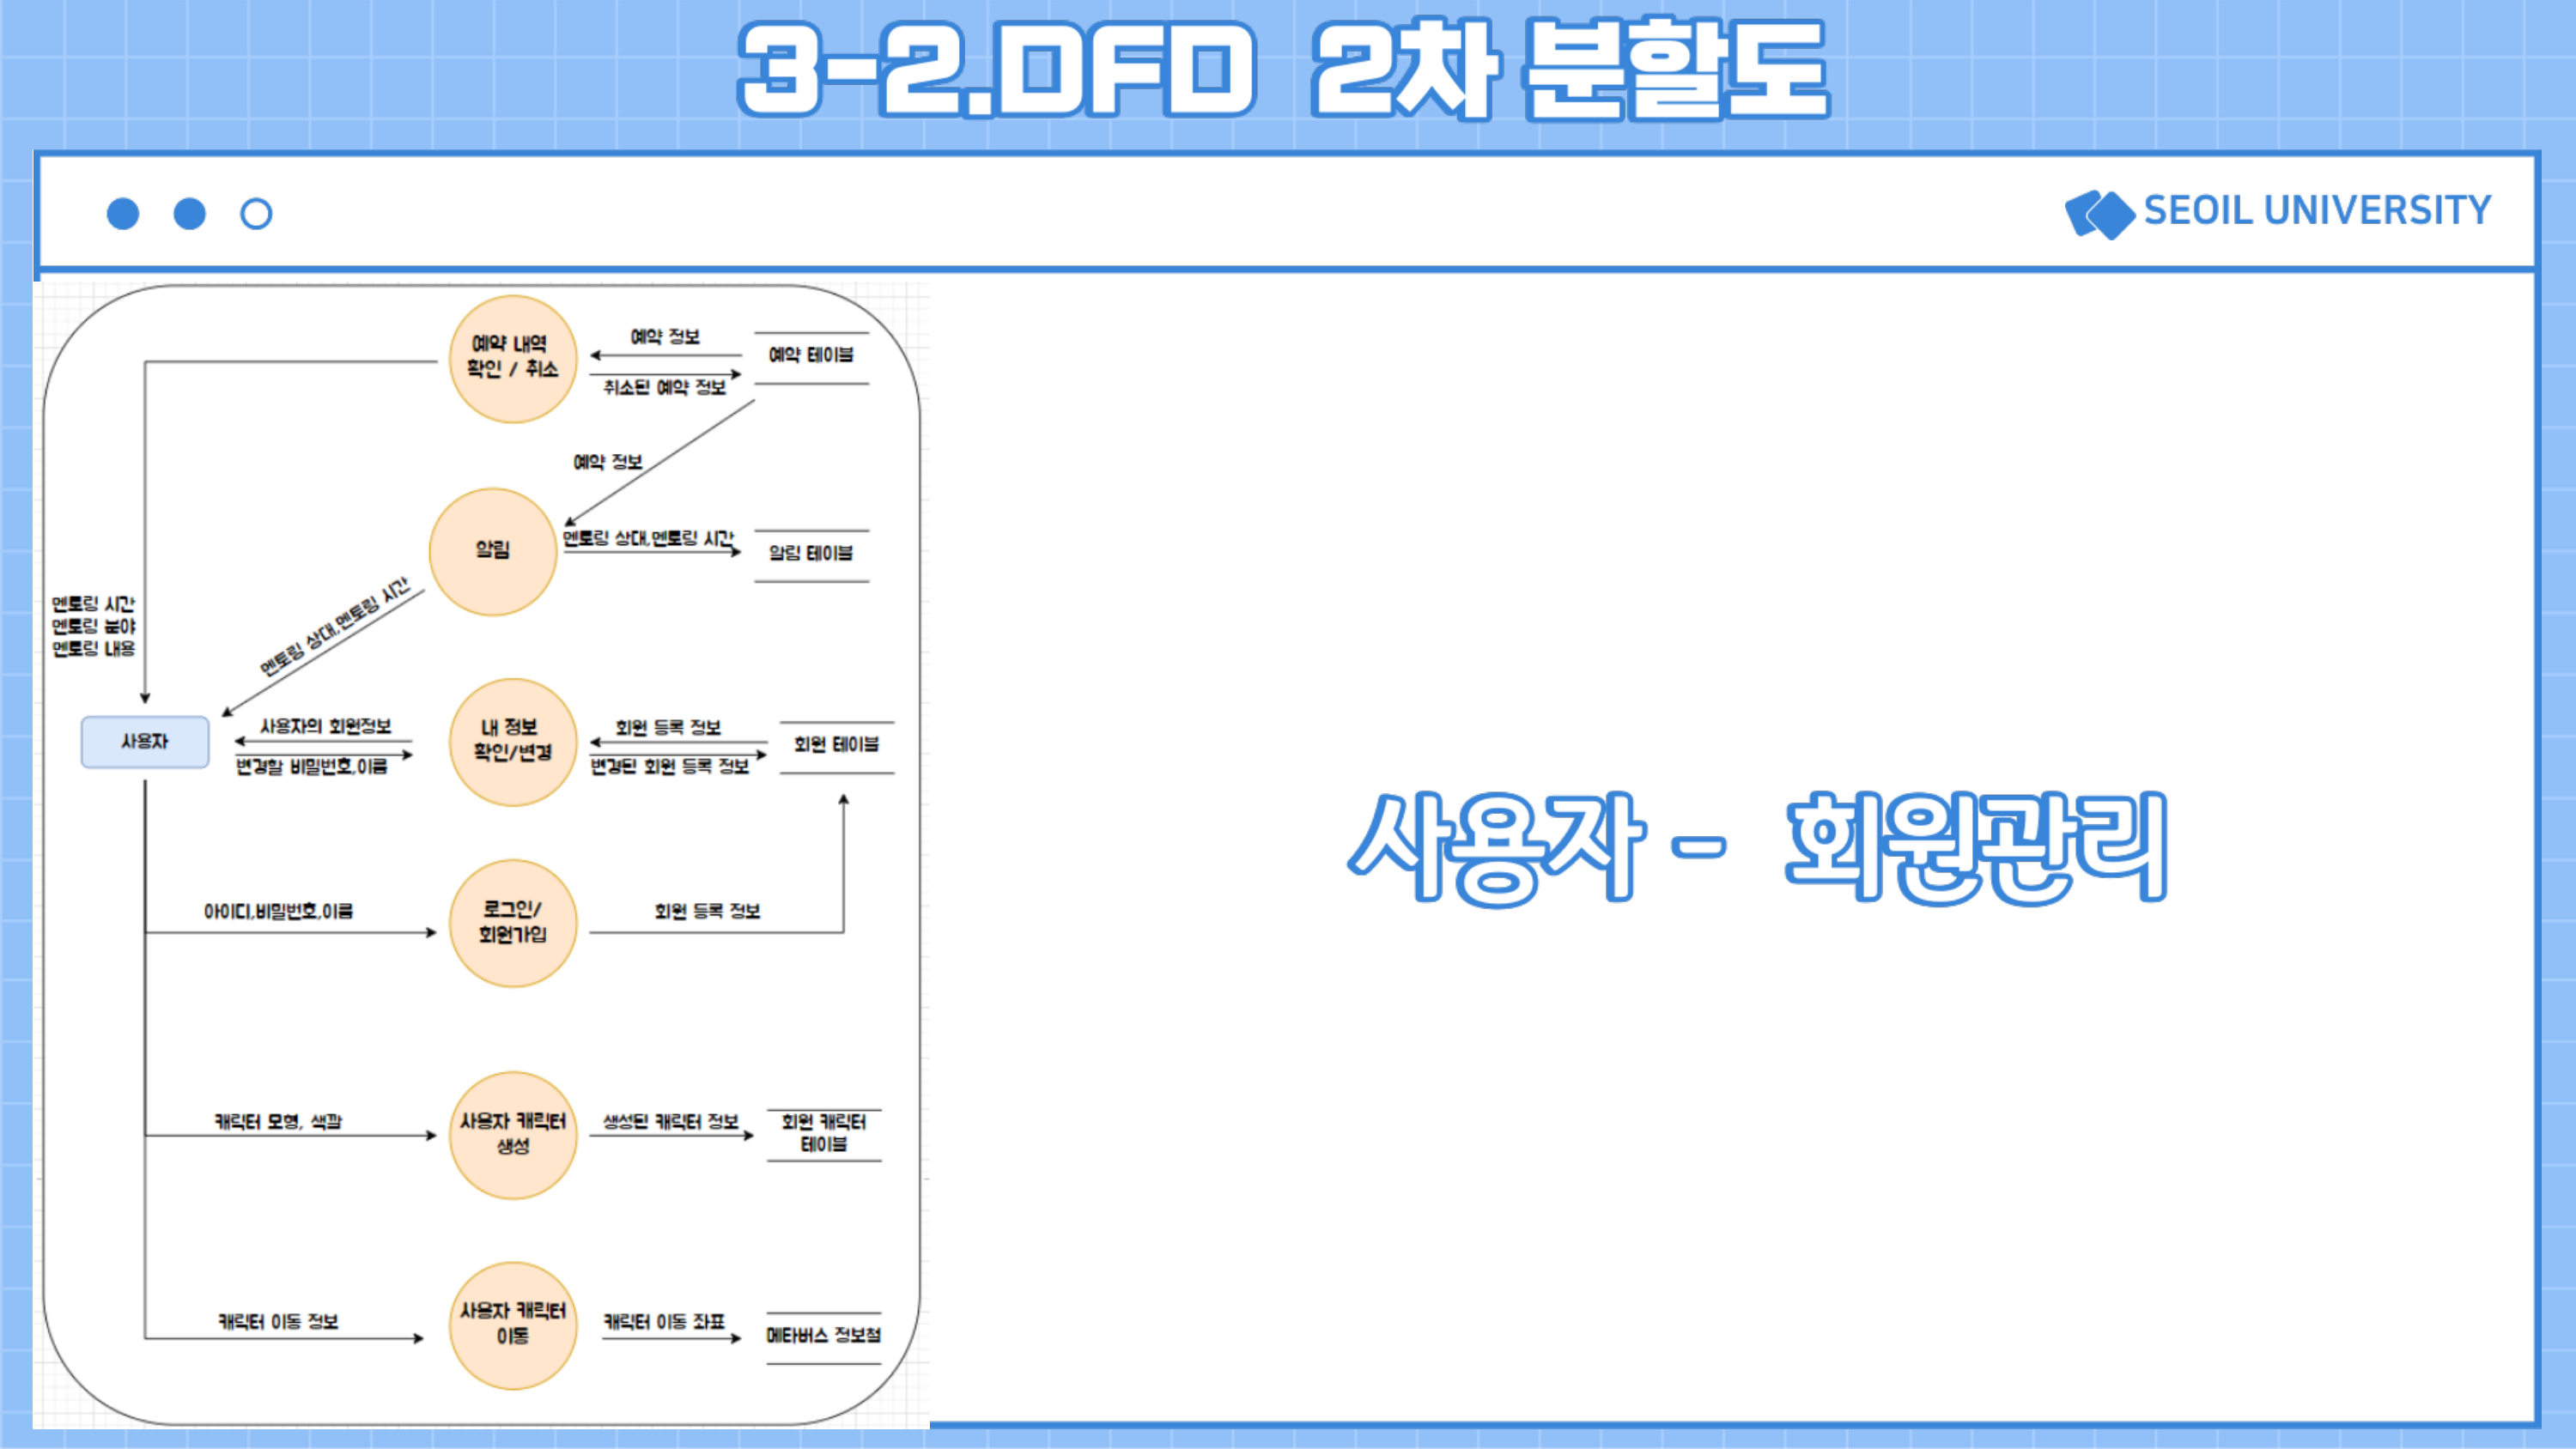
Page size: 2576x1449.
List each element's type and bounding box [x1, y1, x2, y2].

text_box [0, 0, 2576, 1449]
text_box [33, 149, 2542, 1429]
picture [930, 737, 2292, 1034]
text_box [2065, 184, 2502, 241]
picture [0, 0, 1955, 248]
text_box [33, 282, 930, 1429]
